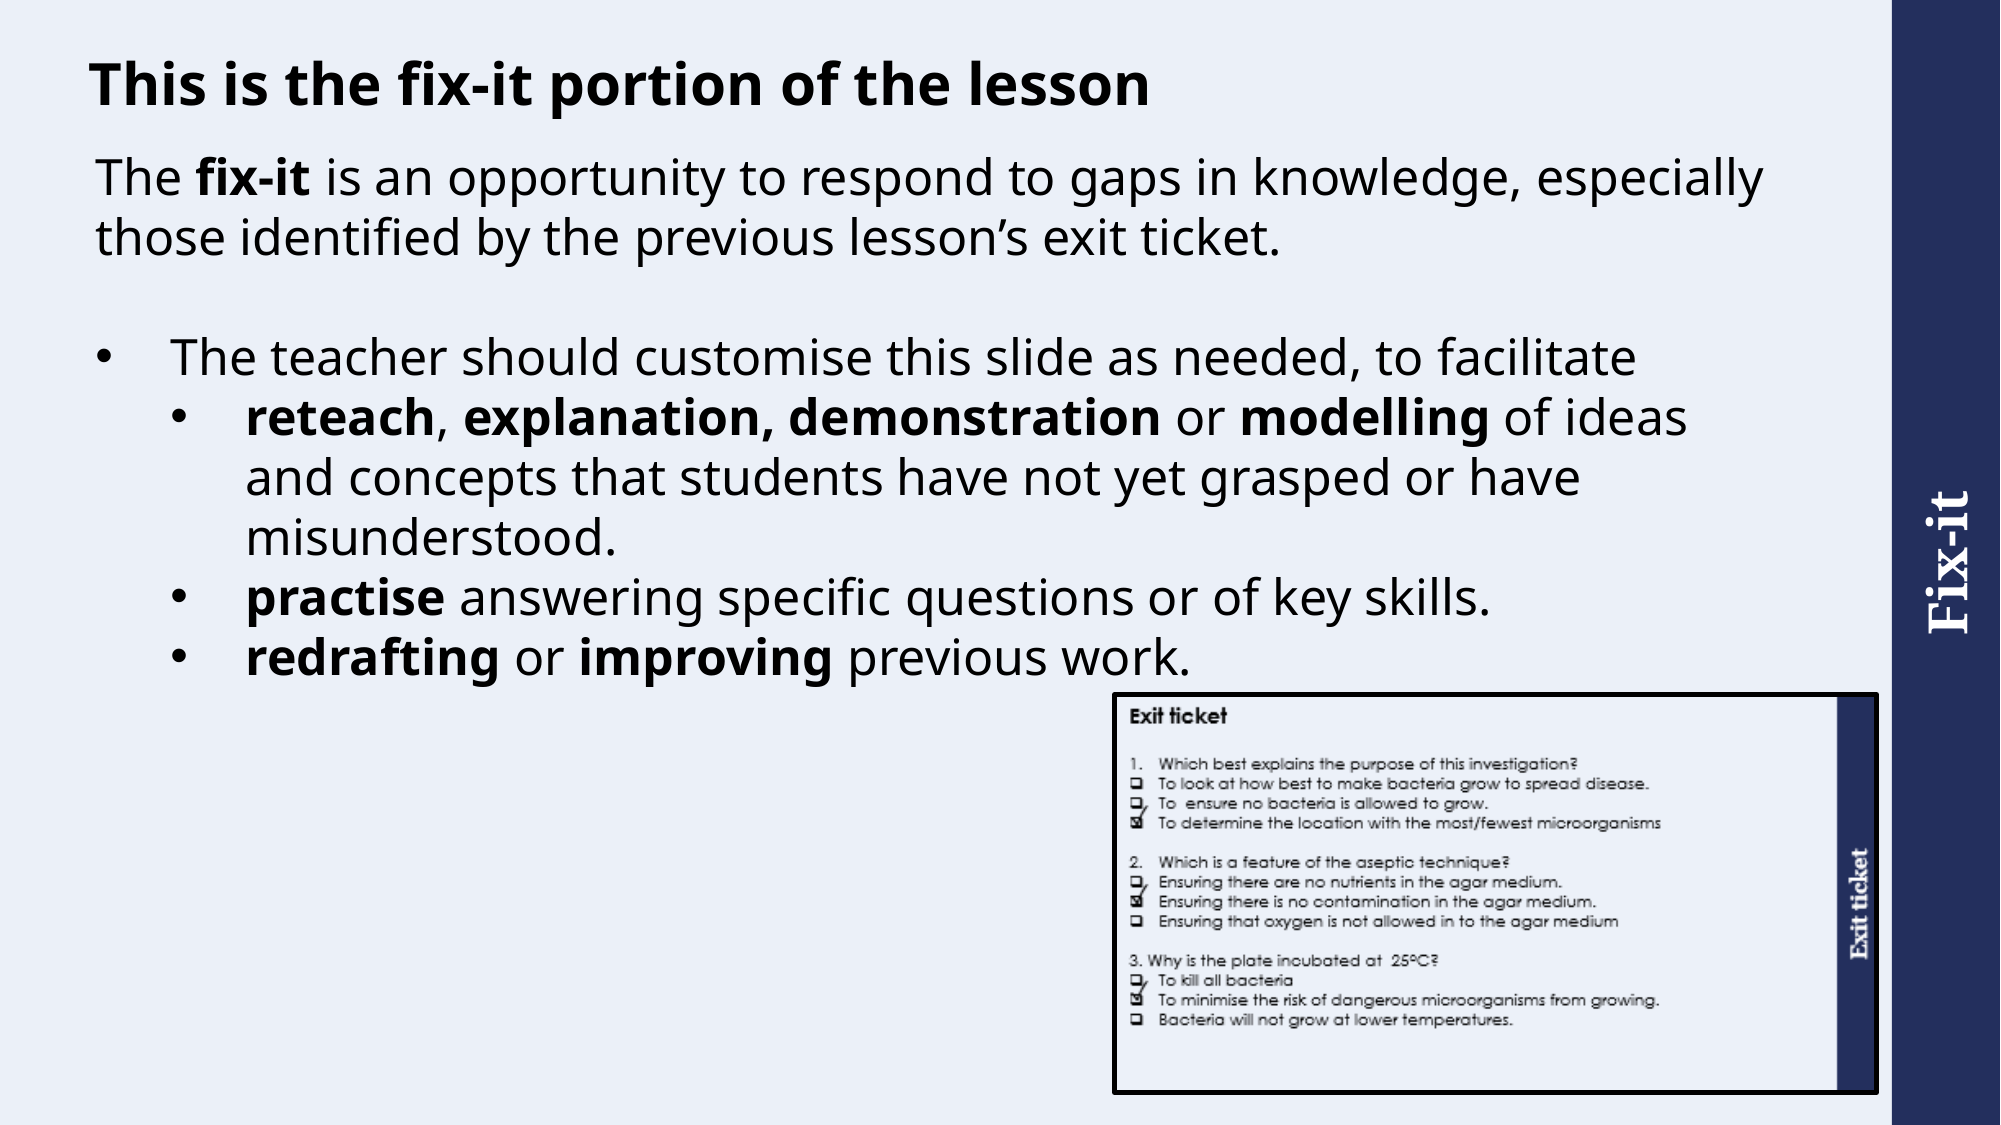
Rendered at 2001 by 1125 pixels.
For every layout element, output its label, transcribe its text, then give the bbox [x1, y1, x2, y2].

text_box The fix-it is an opportunity to respond to gaps in knowledge, especially those identified by the previous lesson’s exit ticket. The teacher should customise this slide as needed, to facilitate reteach, explanation, demonstration or modelling of ideas and concepts that students have not yet grasped or have misunderstood. practise answering specific questions or of key skills. redrafting or improving previous work. [80, 78, 1788, 729]
title This is the fix-it portion of the lesson [88, 0, 1831, 119]
picture [1116, 696, 1875, 1091]
